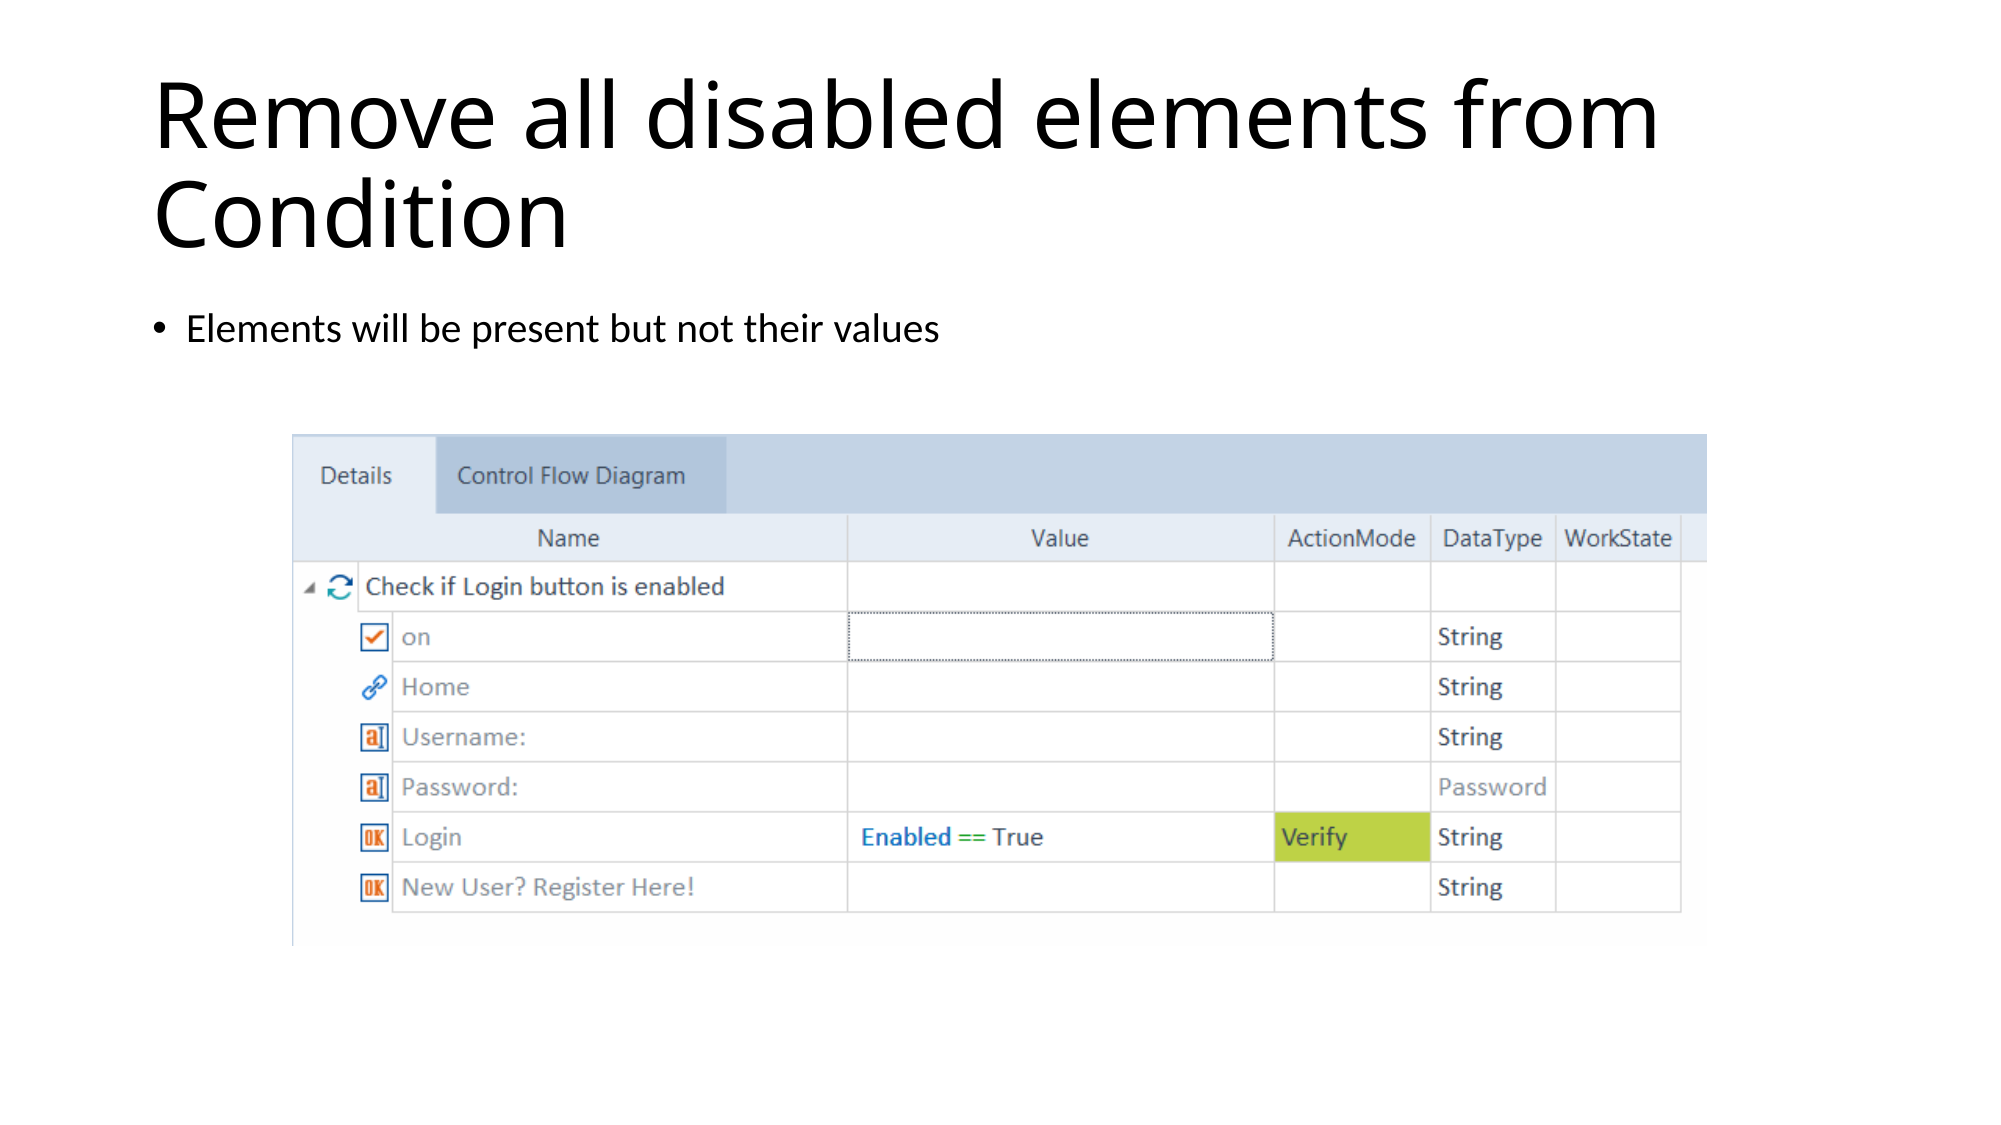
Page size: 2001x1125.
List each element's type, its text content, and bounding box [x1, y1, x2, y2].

list Elements will be present but not their values [137, 299, 1863, 360]
title Remove all disabled elements from Condition [137, 59, 1960, 278]
picture [292, 434, 1708, 946]
